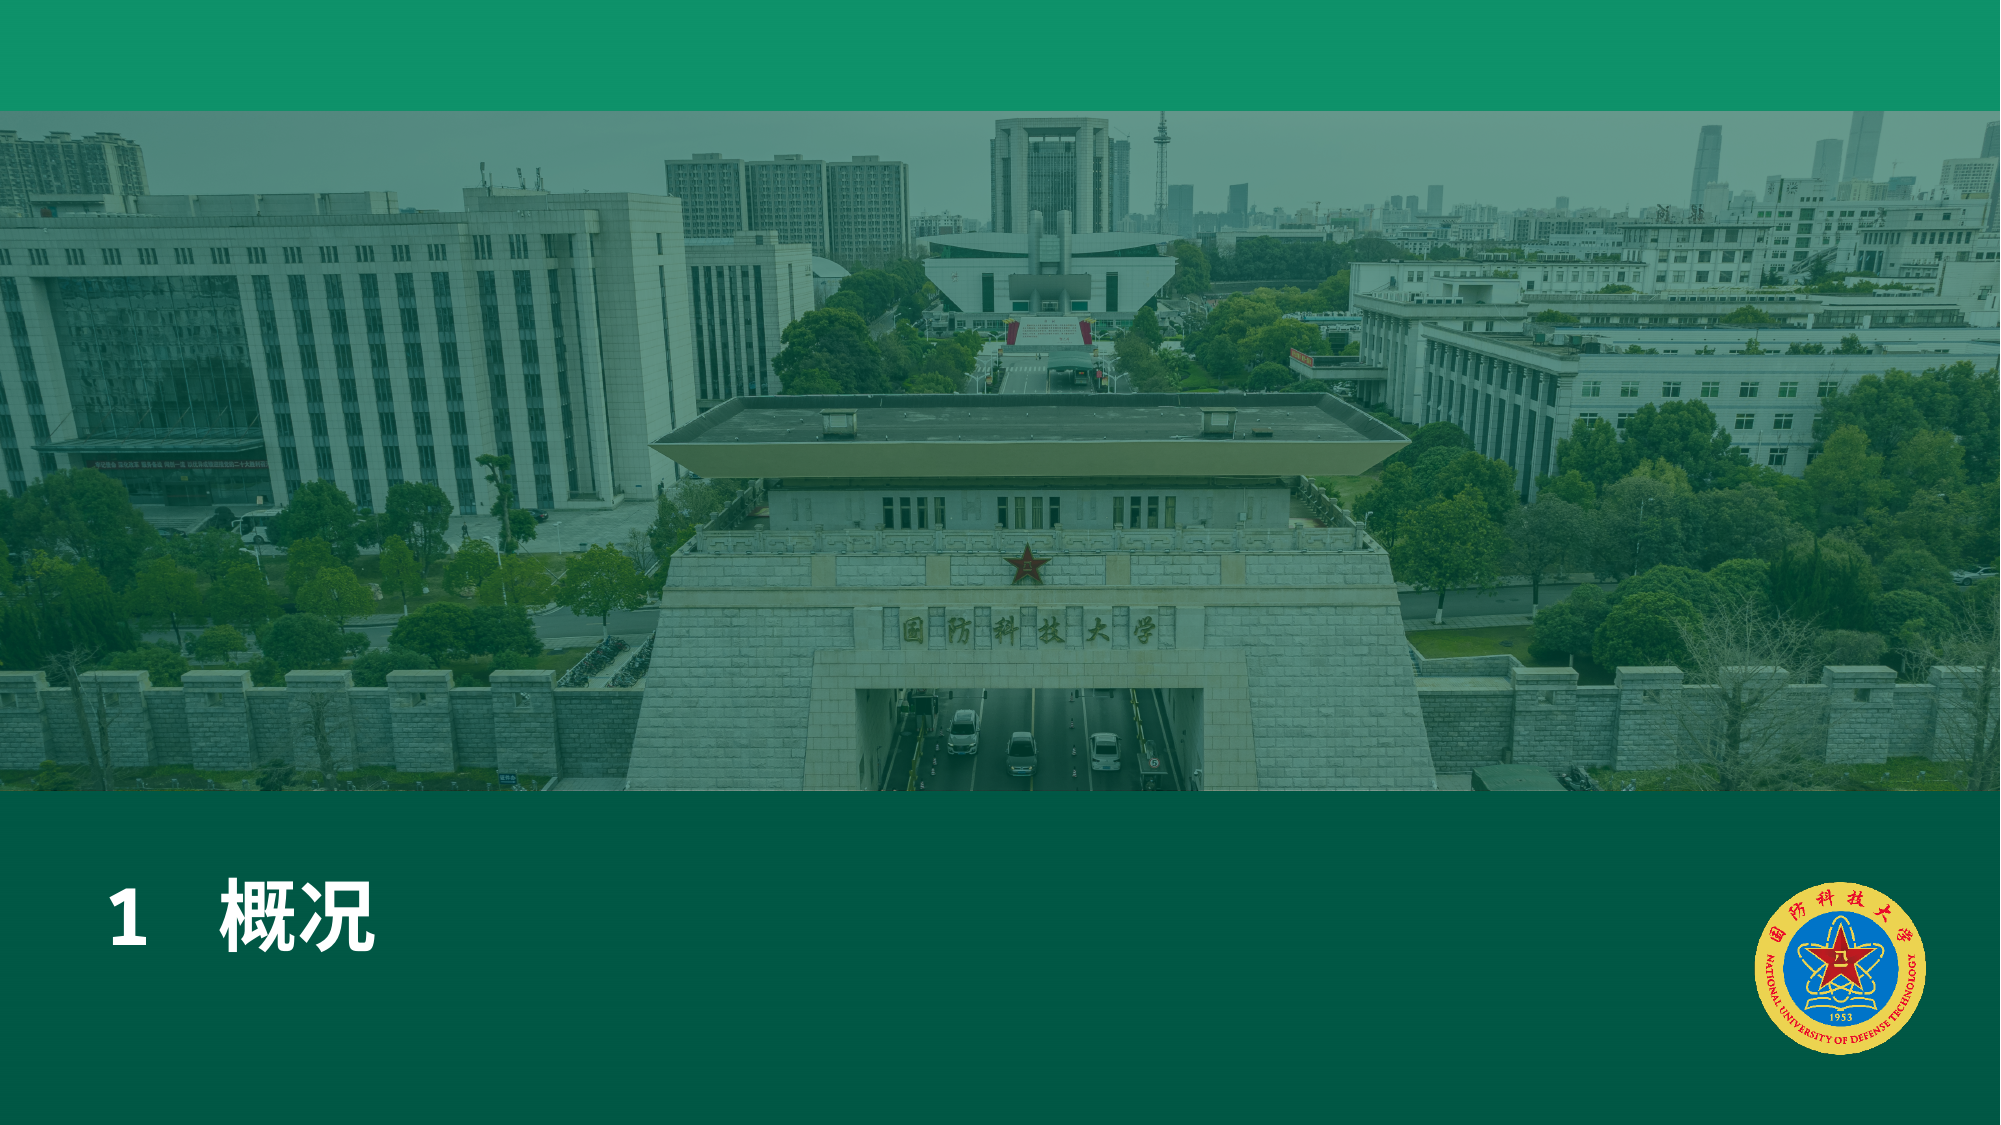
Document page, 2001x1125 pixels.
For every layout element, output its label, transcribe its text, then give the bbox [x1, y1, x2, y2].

picture [0, 792, 2000, 1125]
title 1 概况 [89, 853, 1026, 970]
picture [0, 111, 2000, 791]
picture [0, 0, 2000, 110]
